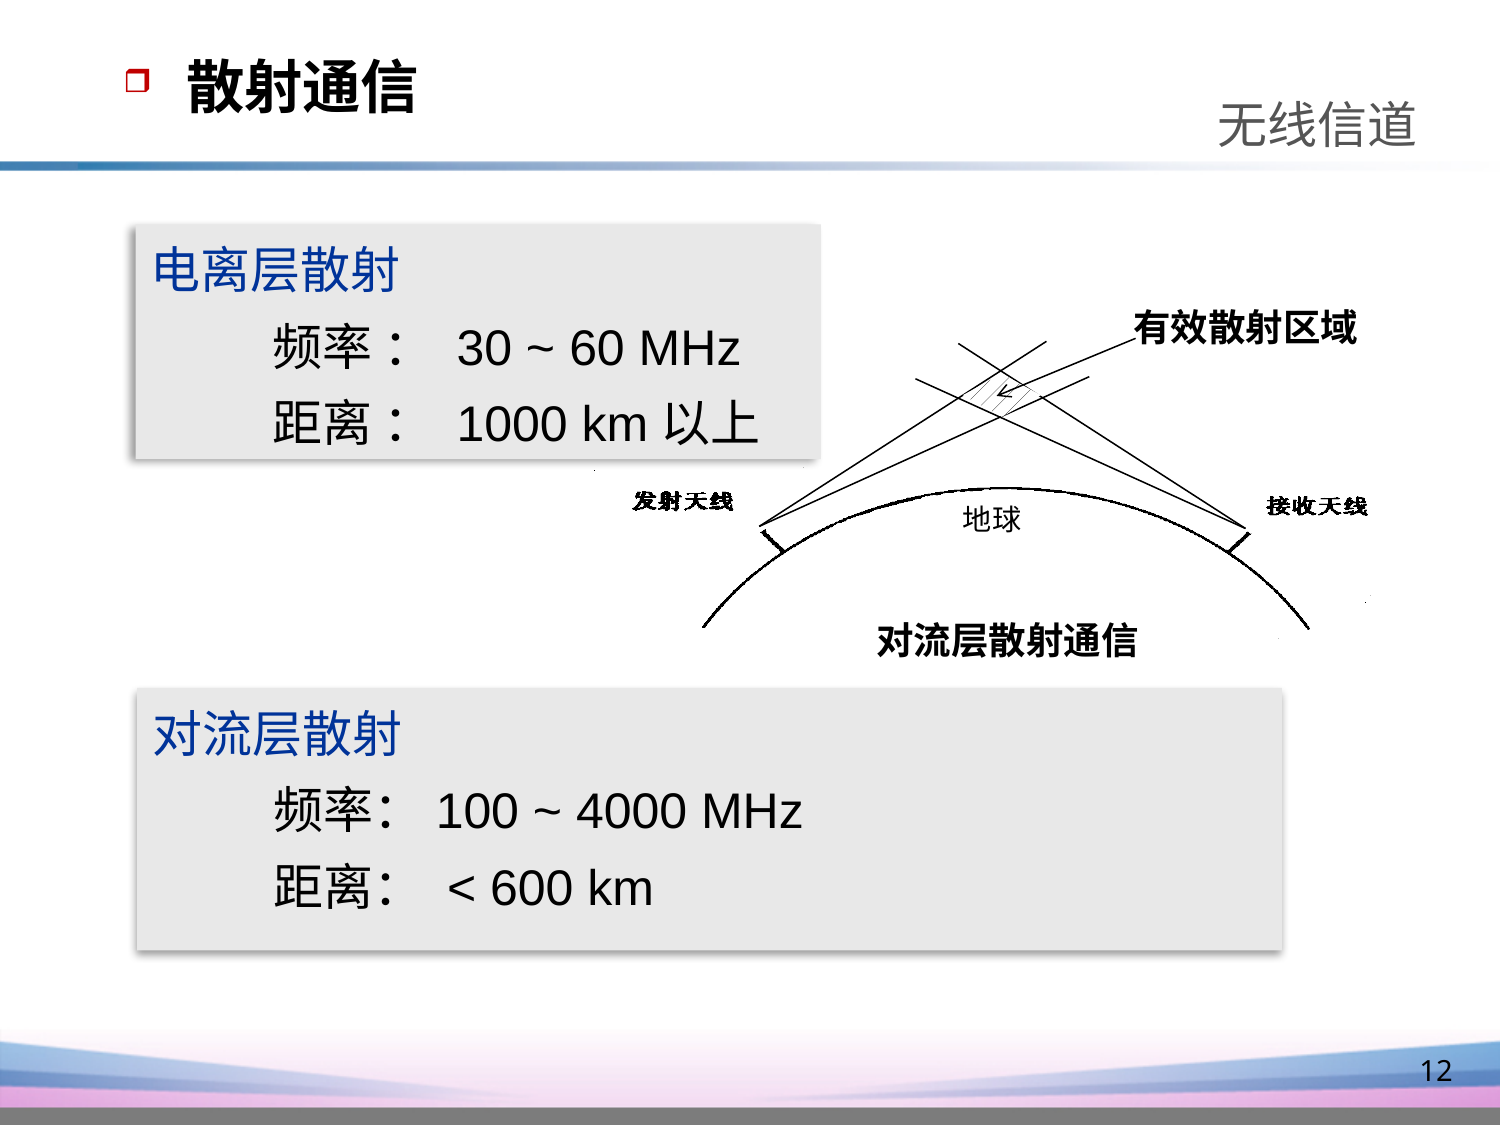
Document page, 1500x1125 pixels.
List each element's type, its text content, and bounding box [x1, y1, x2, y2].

text_box 散射通信 [108, 42, 448, 128]
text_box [572, 296, 1405, 742]
text_box 对流层散射 频率：100 ~ 4000 MHz 距离： < 600 km [137, 687, 1282, 951]
text_box 无线信道 [1203, 85, 1436, 161]
picture [0, 0, 1500, 1125]
text_box 电离层散射 频率 ： 30 ~ 60 MHz 距离 ： 1000 km以上 [135, 224, 821, 460]
slide_number 12 [1154, 1023, 1468, 1100]
